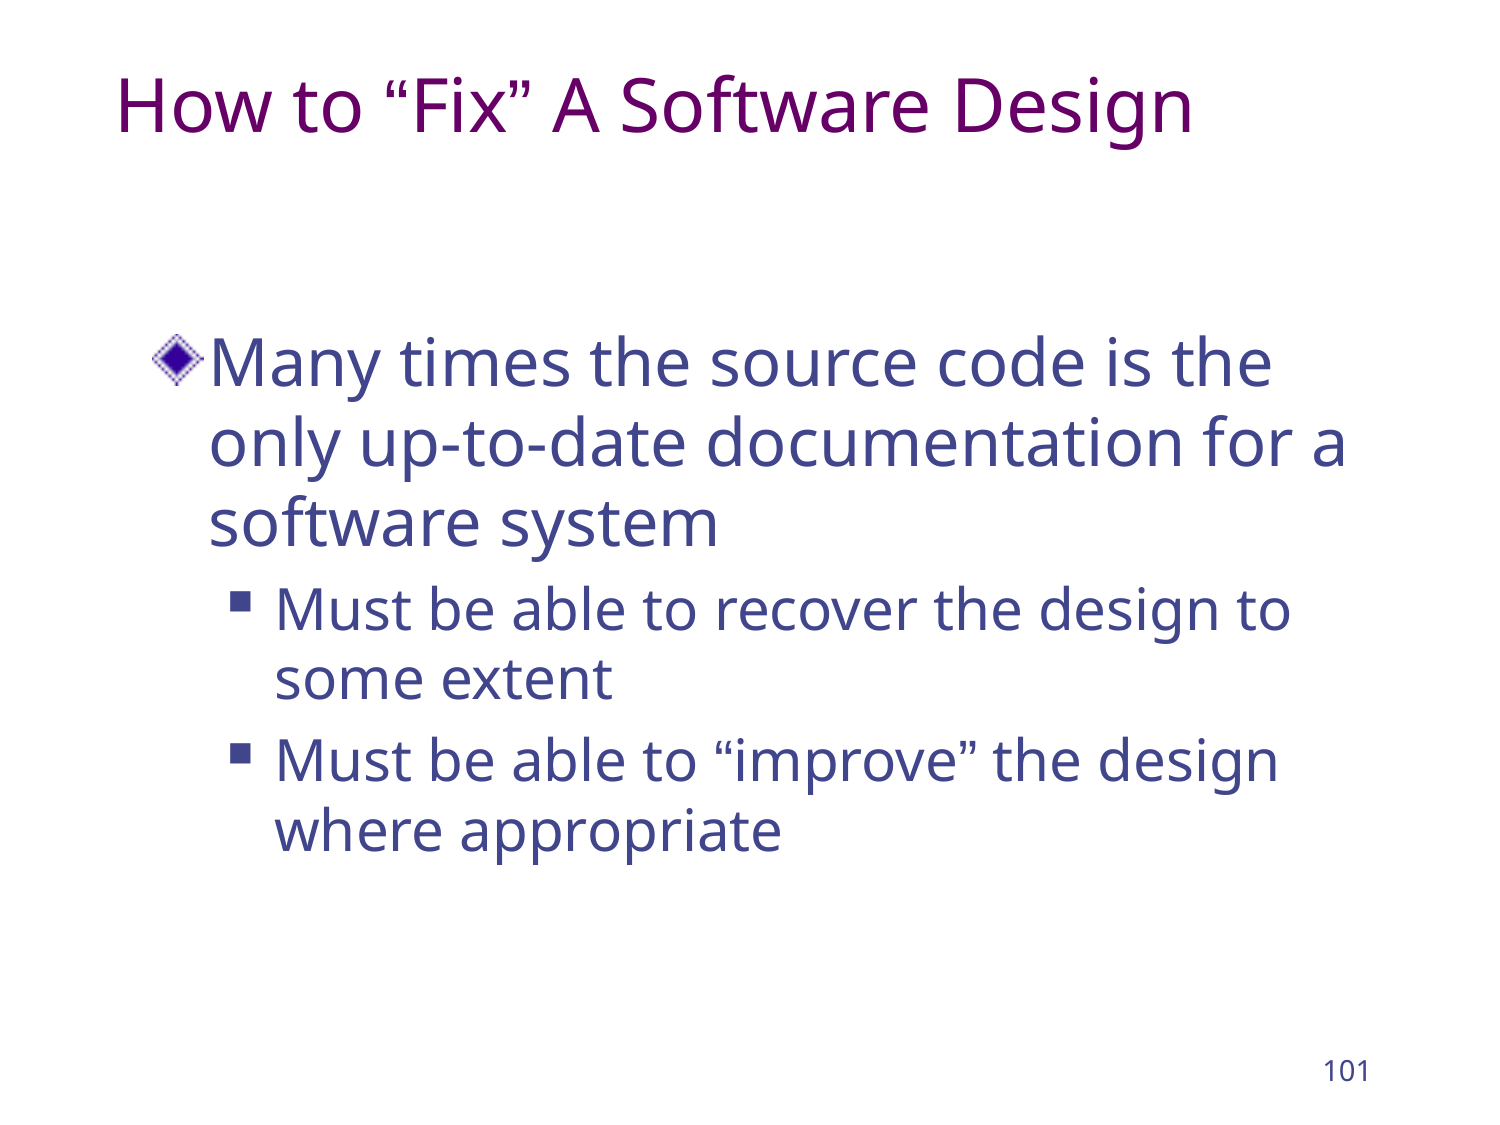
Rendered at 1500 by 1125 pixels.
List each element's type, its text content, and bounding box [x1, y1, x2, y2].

title How to “Fix” A Software Design [99, 50, 1375, 238]
slide_number 101 [1074, 1025, 1388, 1100]
list Many times the source code is the only up-to-date documentation for a software system Must be able to recover the design to some extent Must be able to “improve” the design where appropriate [137, 312, 1413, 988]
picture [152, 334, 204, 386]
